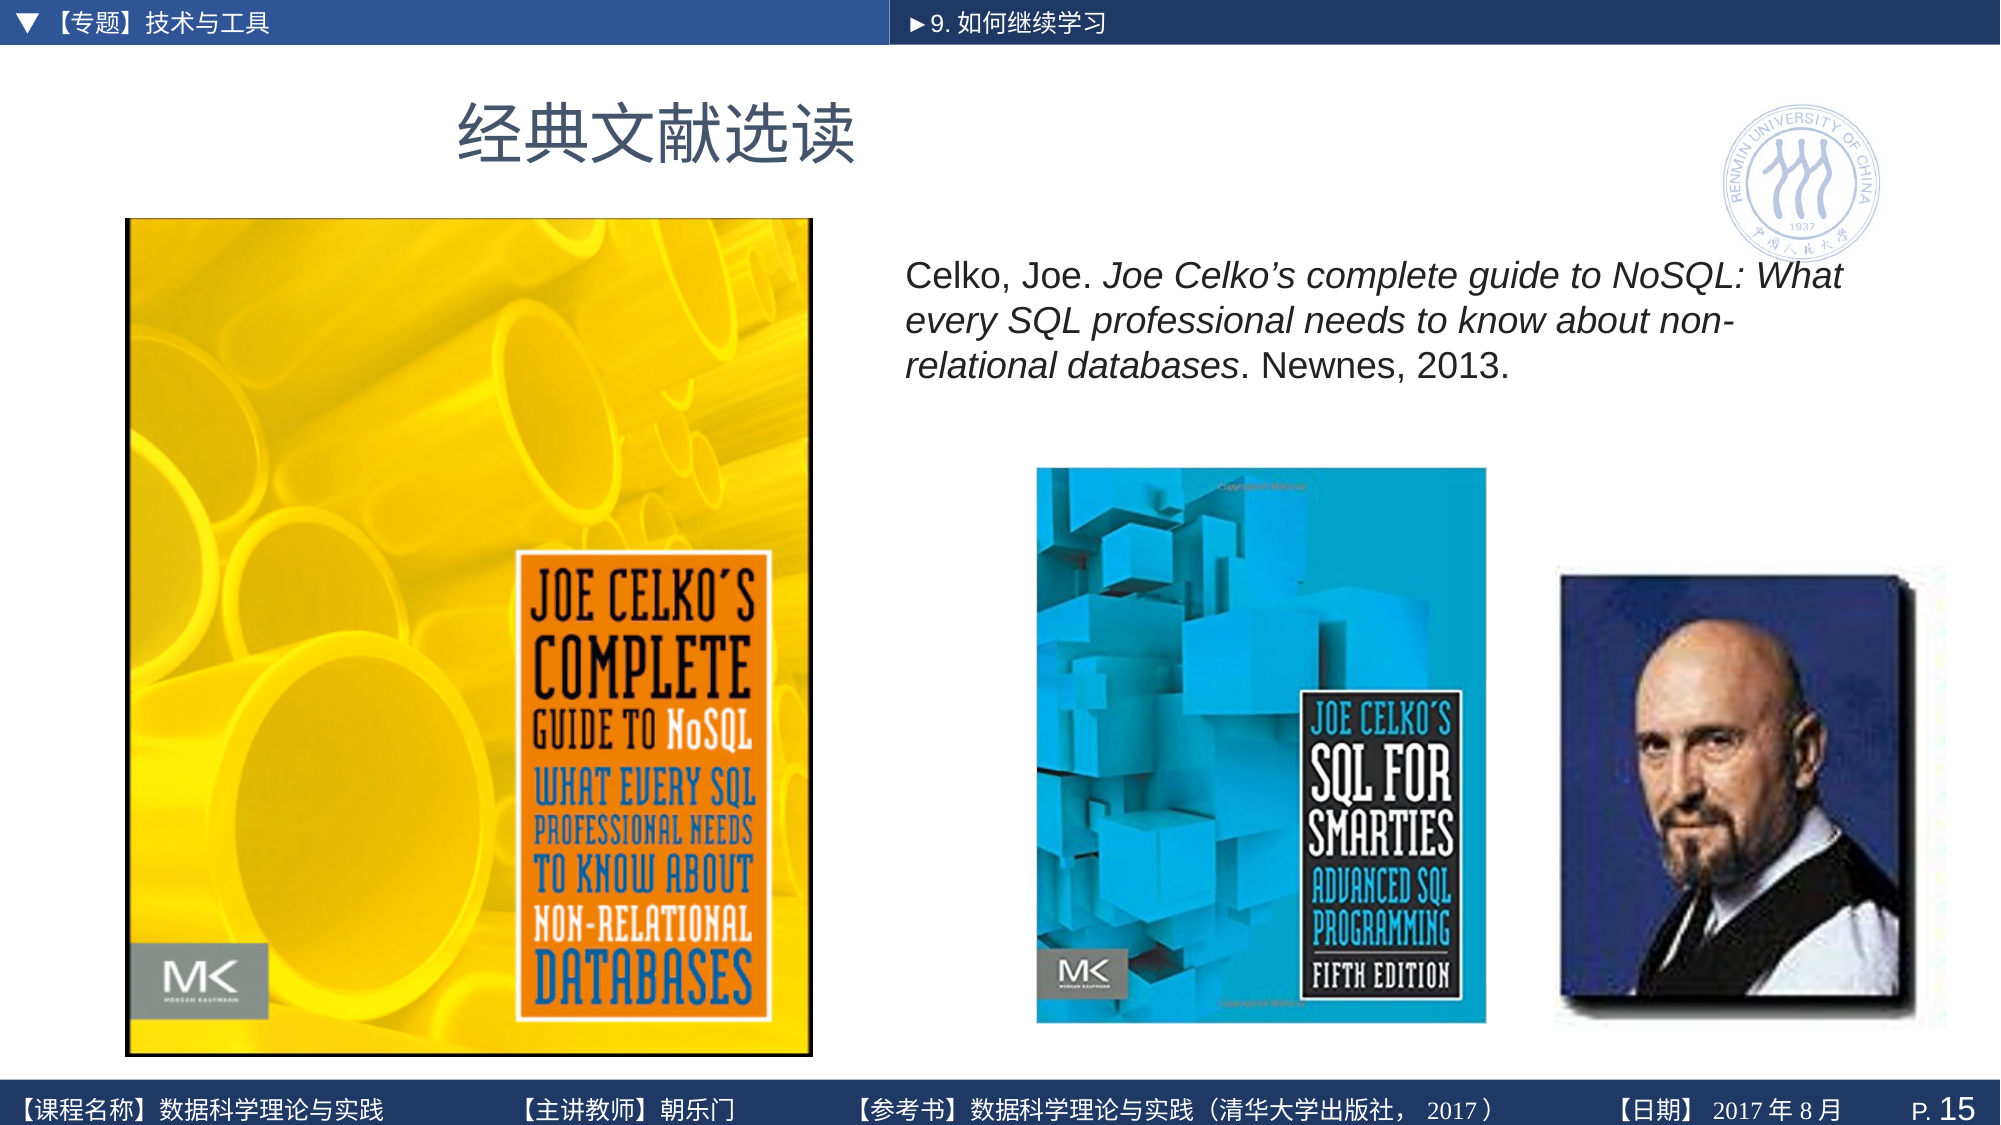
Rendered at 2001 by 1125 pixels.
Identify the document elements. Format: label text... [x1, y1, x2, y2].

list ▼【专题】技术与工具 [0, 0, 725, 43]
title 经典文献选读 [64, 64, 1249, 200]
picture [125, 218, 813, 1057]
picture [1036, 467, 1487, 1024]
list ►9.如何继续学习 [890, 0, 1249, 43]
text_box Celko, Joe. Joe Celko’s complete guide to NoSQL: What every SQL professional needs to know about non-relational databases. Newnes, 2013. [890, 243, 1891, 394]
picture [1555, 566, 1946, 1029]
